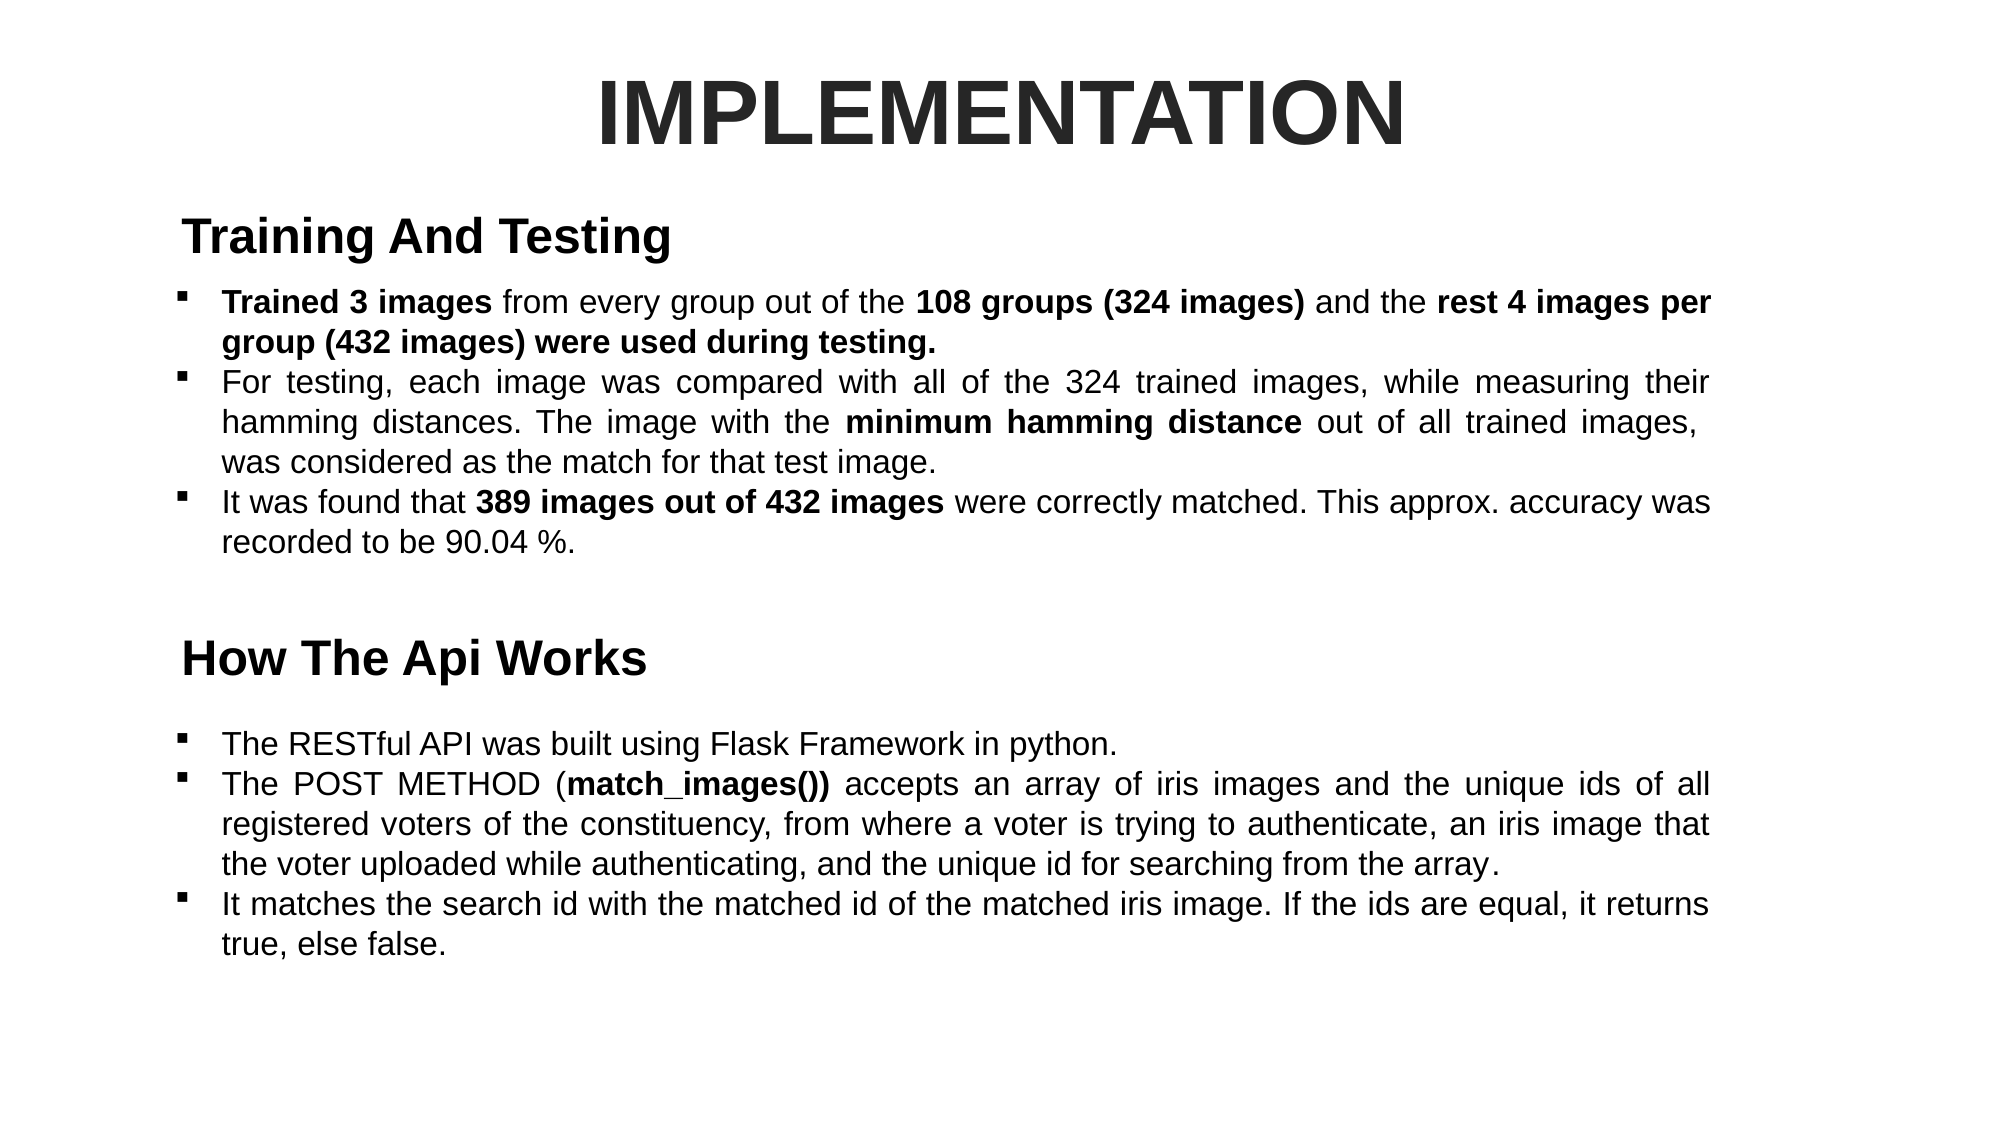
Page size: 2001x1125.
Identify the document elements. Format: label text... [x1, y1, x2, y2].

text_box Trained 3 images from every group out of the 108 groups (324 images) and the rest 4 images per group (432 images) were used during testing. For testing, each image was compared with all of the 324 trained images, while measuring their hamming distances. The image with the minimum hamming distance out of all trained images, was considered as the match for that test image. It was found that 389 images out of 432 images were correctly matched. This approx. accuracy was recorded to be 90.04 %. [85, 273, 1763, 608]
text_box Training And Testing [166, 178, 1117, 273]
text_box The RESTful API was built using Flask Framework in python. The POST METHOD (match_images()) accepts an array of iris images and the unique ids of all registered voters of the constituency, from where a voter is trying to authenticate, an iris image that the voter uploaded while authenticating, and the unique id for searching from the array. It matches the search id with the matched id of the matched iris image. If the ids are equal, it returns true, else false. [85, 714, 1763, 970]
list IMPLEMENTATION [53, 55, 1952, 175]
text_box How The Api Works [166, 599, 1117, 714]
